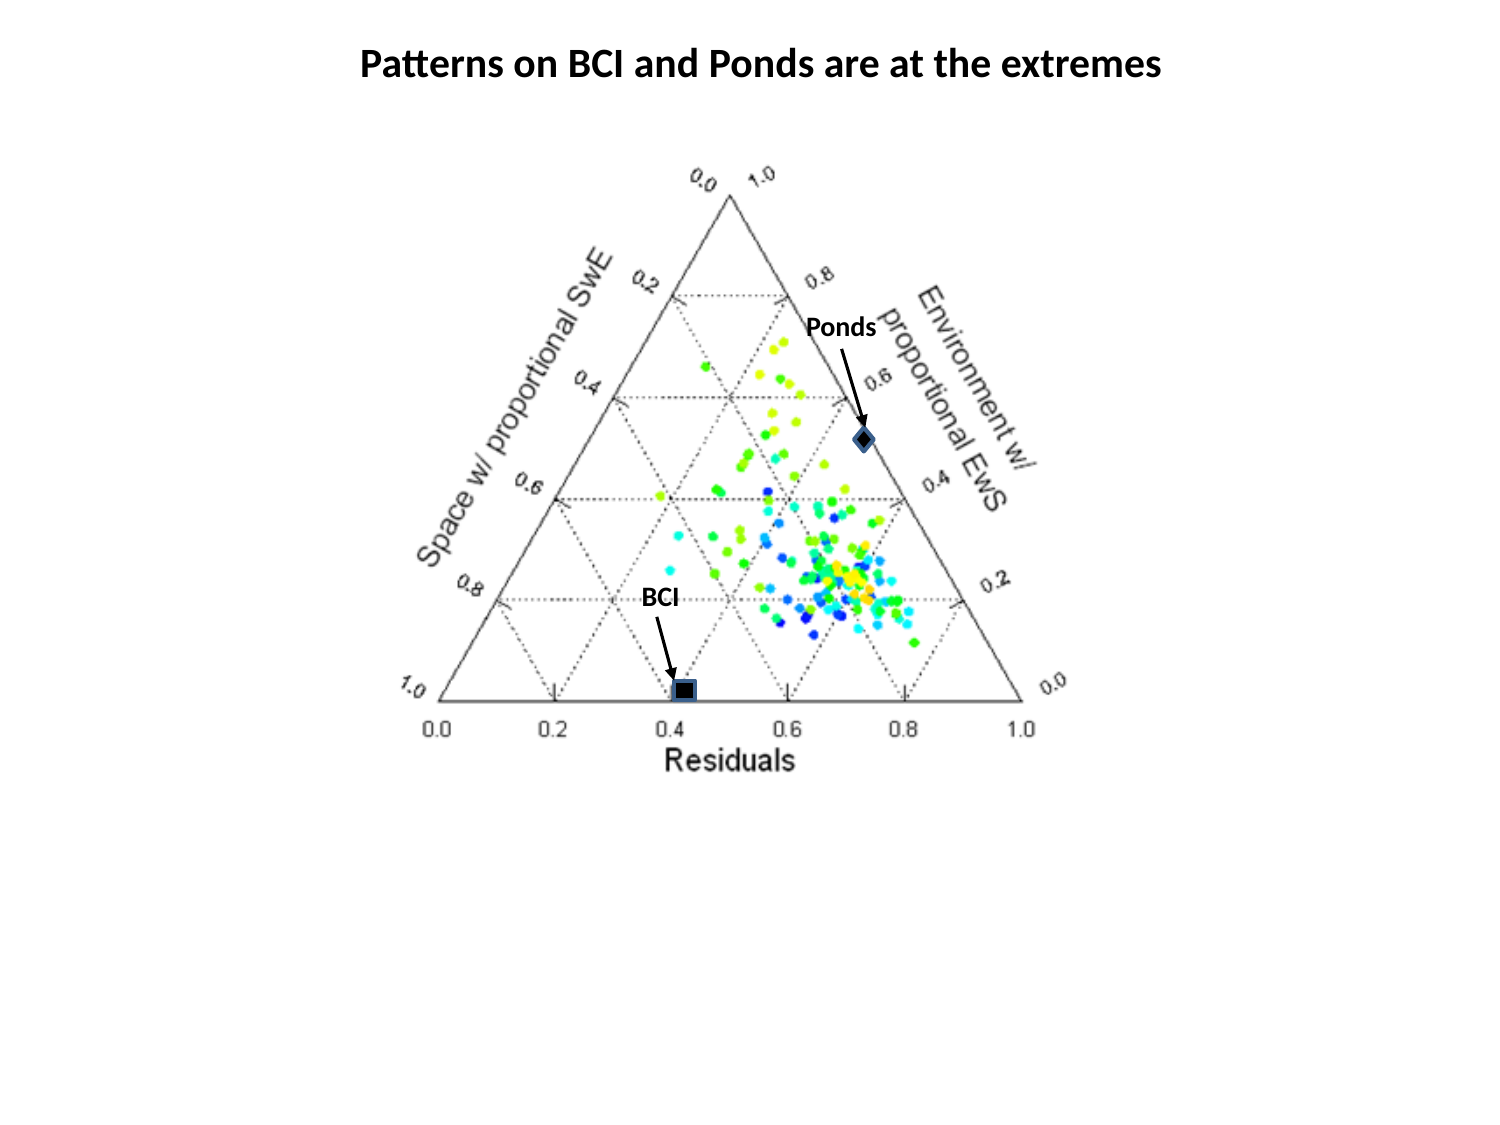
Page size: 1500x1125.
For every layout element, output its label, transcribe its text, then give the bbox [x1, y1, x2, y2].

text_box Patterns on BCI and Ponds are at the extremes [345, 28, 1178, 94]
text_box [841, 349, 866, 428]
picture [387, 151, 1092, 781]
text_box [656, 616, 675, 681]
